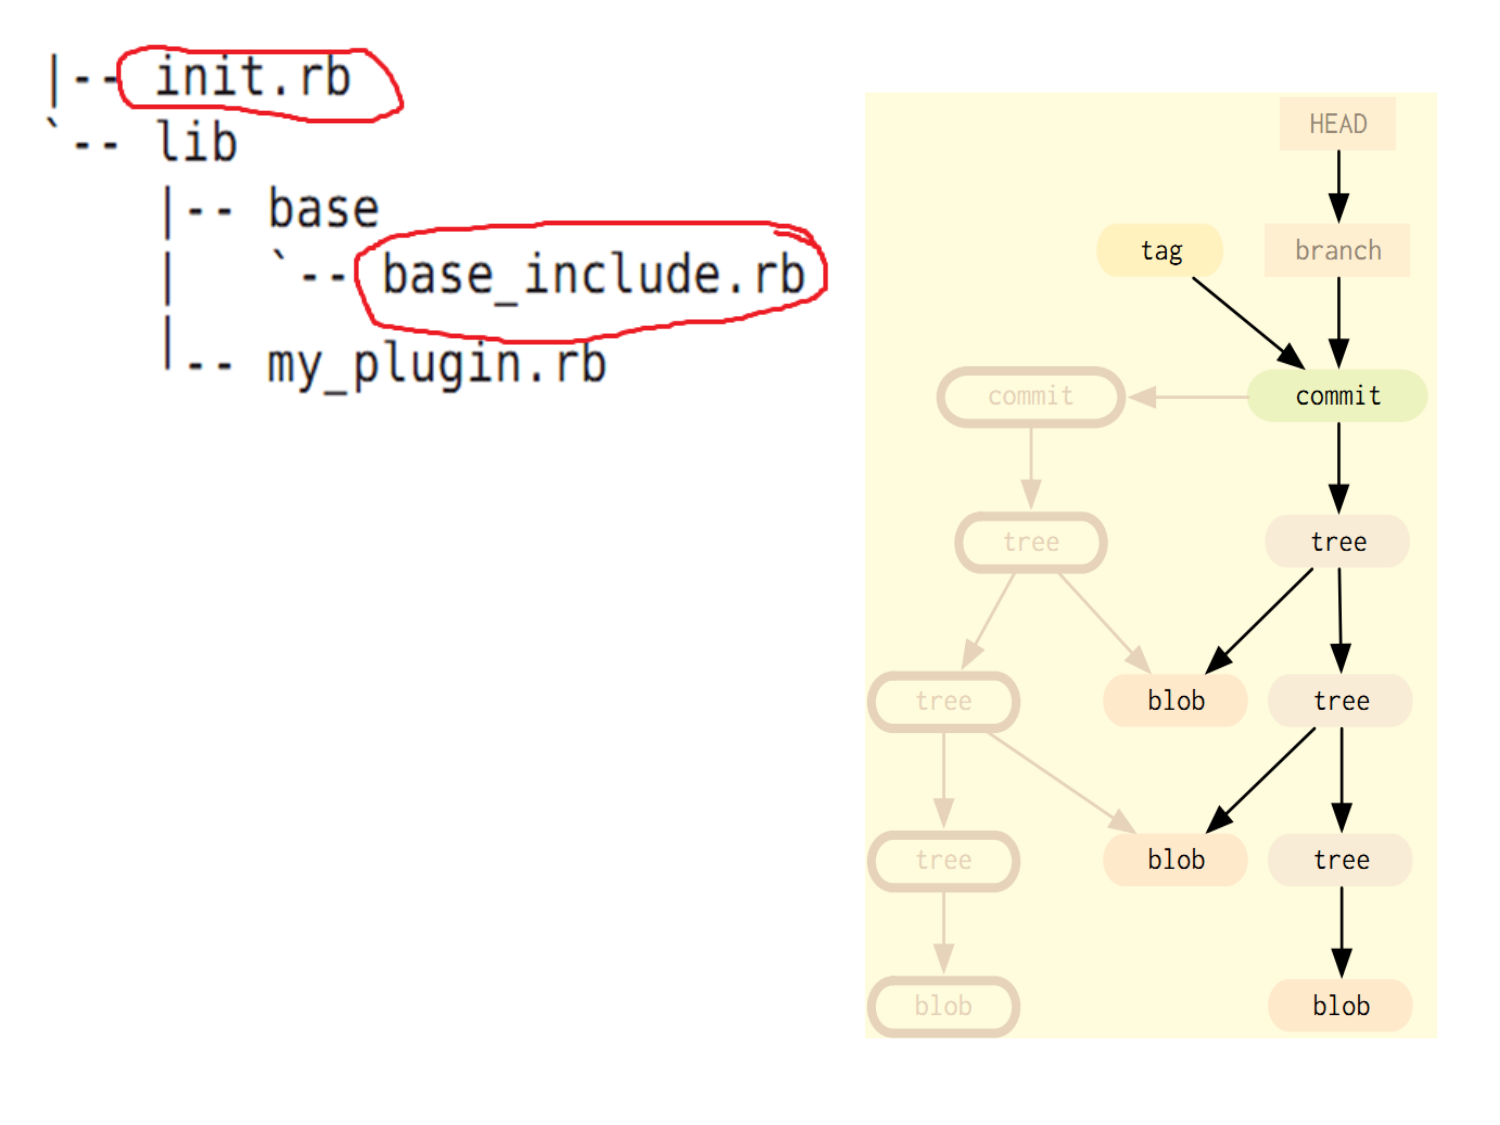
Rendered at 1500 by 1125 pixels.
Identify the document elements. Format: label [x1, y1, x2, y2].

picture [29, 42, 836, 428]
picture [851, 89, 1448, 1050]
